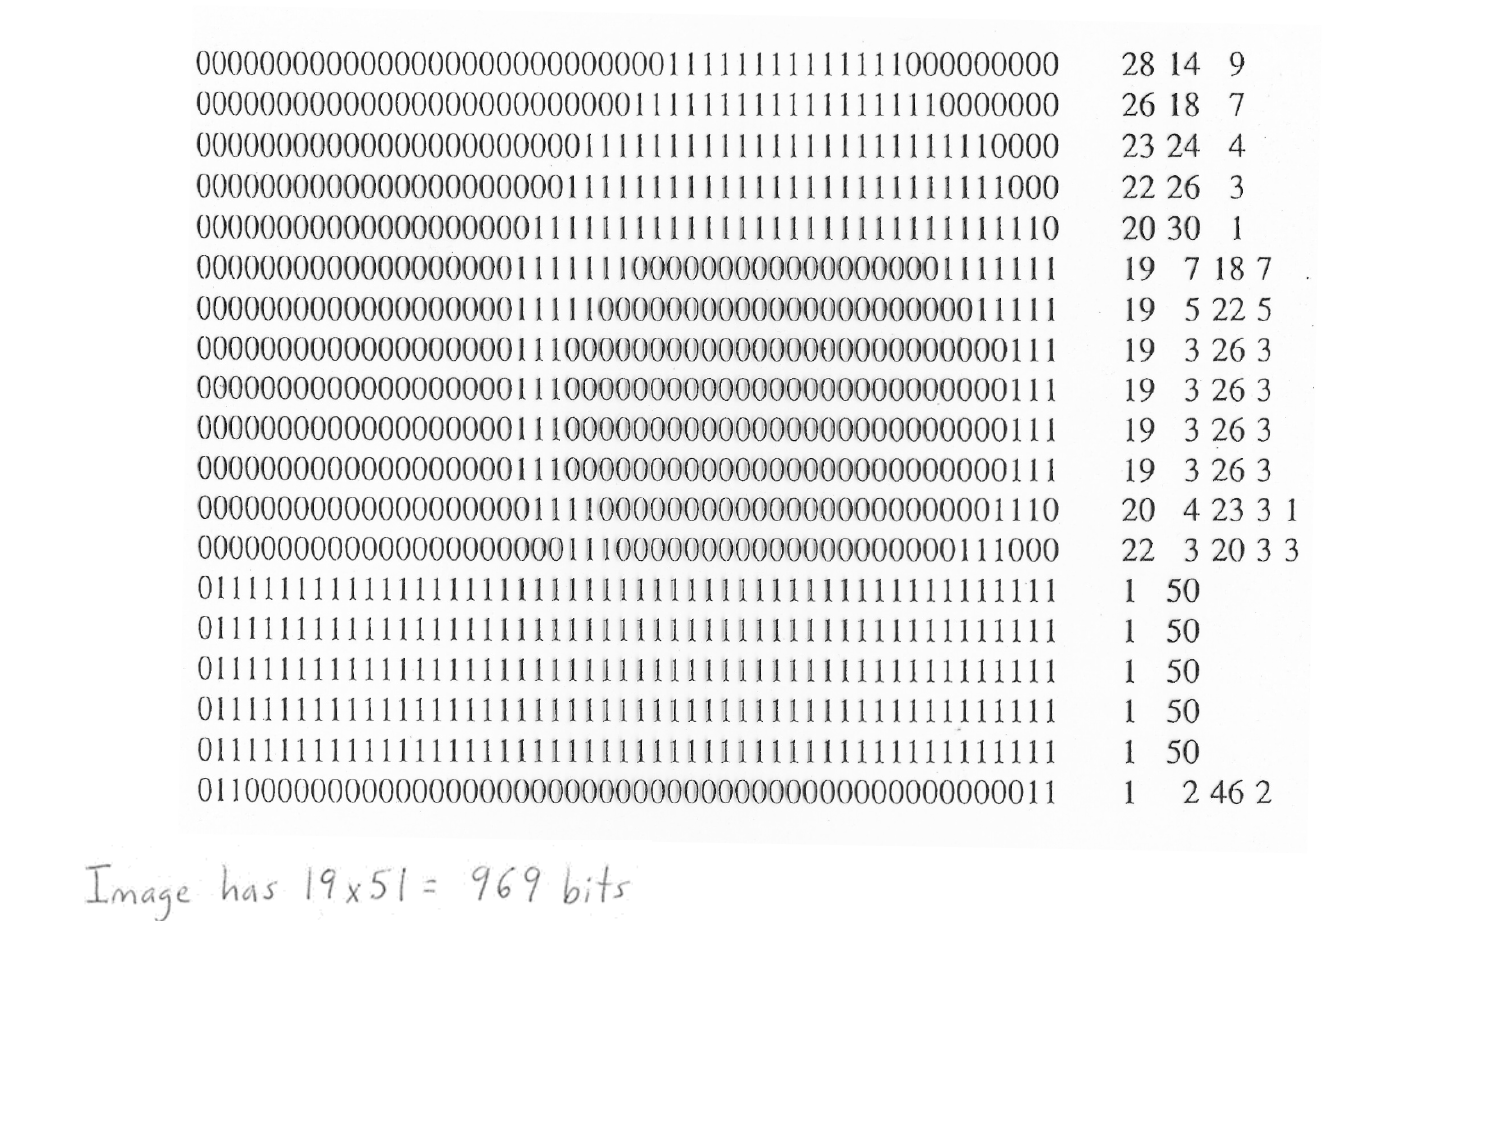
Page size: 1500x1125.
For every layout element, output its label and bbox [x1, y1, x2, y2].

picture [74, 0, 1322, 994]
